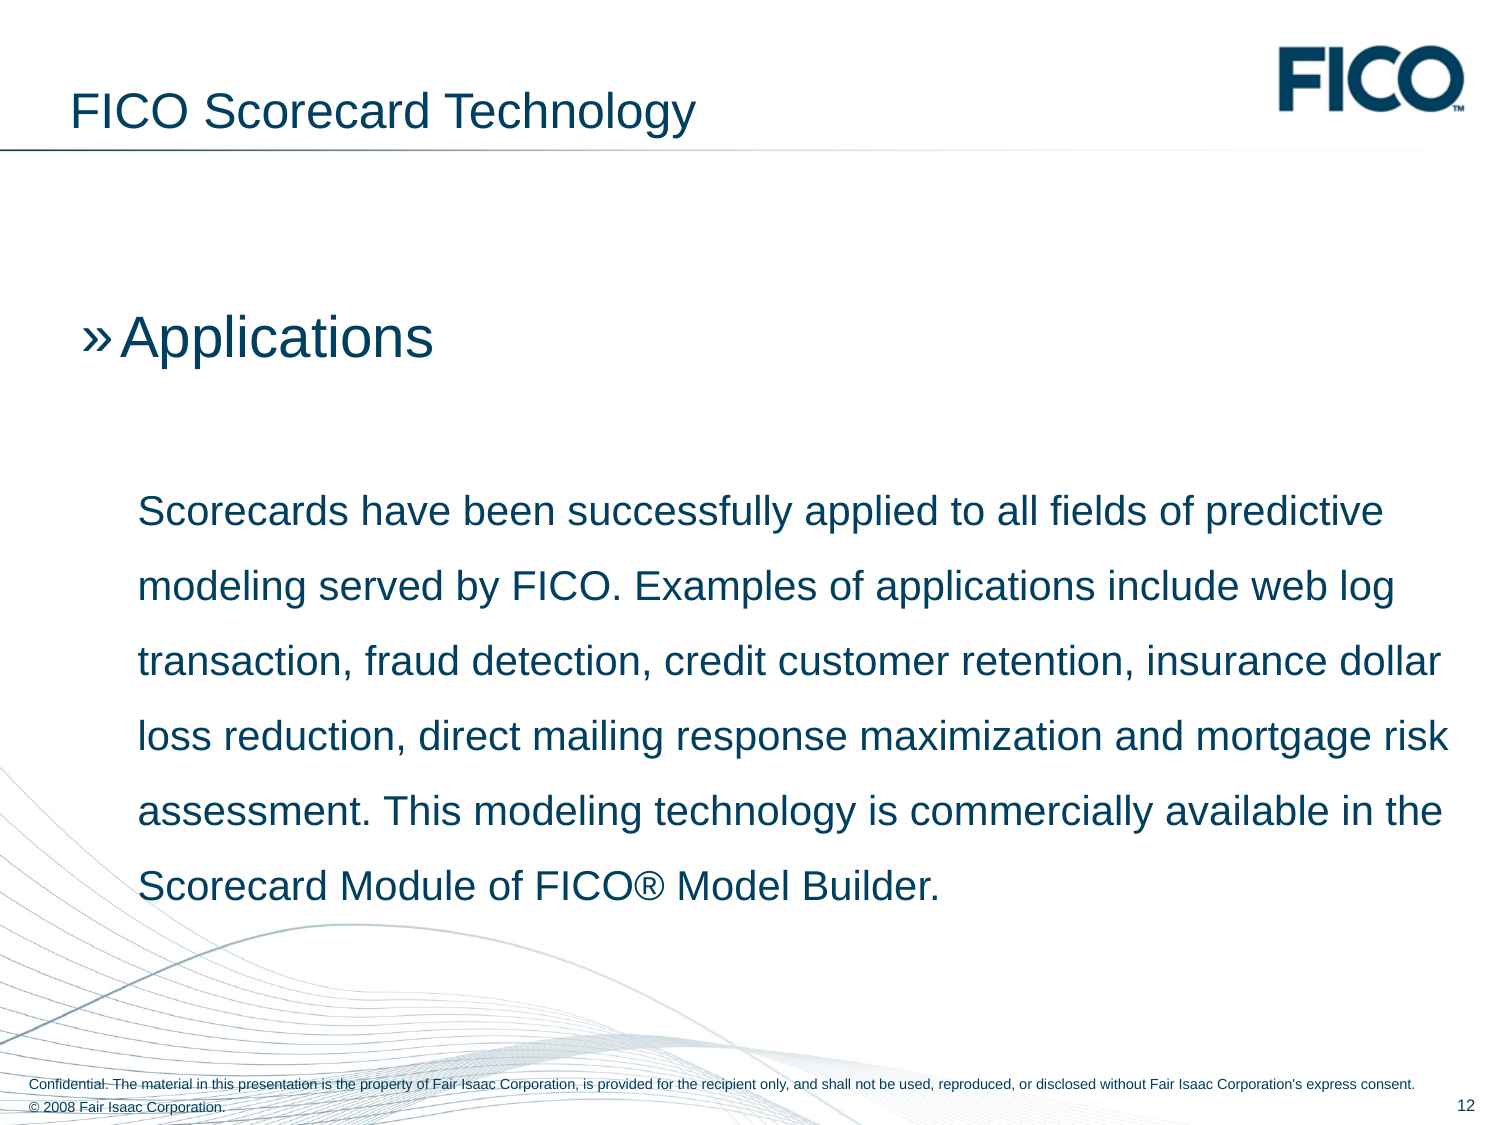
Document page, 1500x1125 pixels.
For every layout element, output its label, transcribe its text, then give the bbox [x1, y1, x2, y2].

picture [0, 0, 1500, 1125]
text_box Applications Scorecards have been successfully applied to all fields of predictive modeling served by FICO. Examples of applications include web log transaction, fraud detection, credit customer retention, insurance dollar loss reduction, direct mailing response maximization and mortgage risk assessment. This modeling technology is commercially available in the Scorecard Module of FICO® Model Builder. [66, 299, 1467, 621]
title FICO Scorecard Technology [62, 0, 1463, 139]
